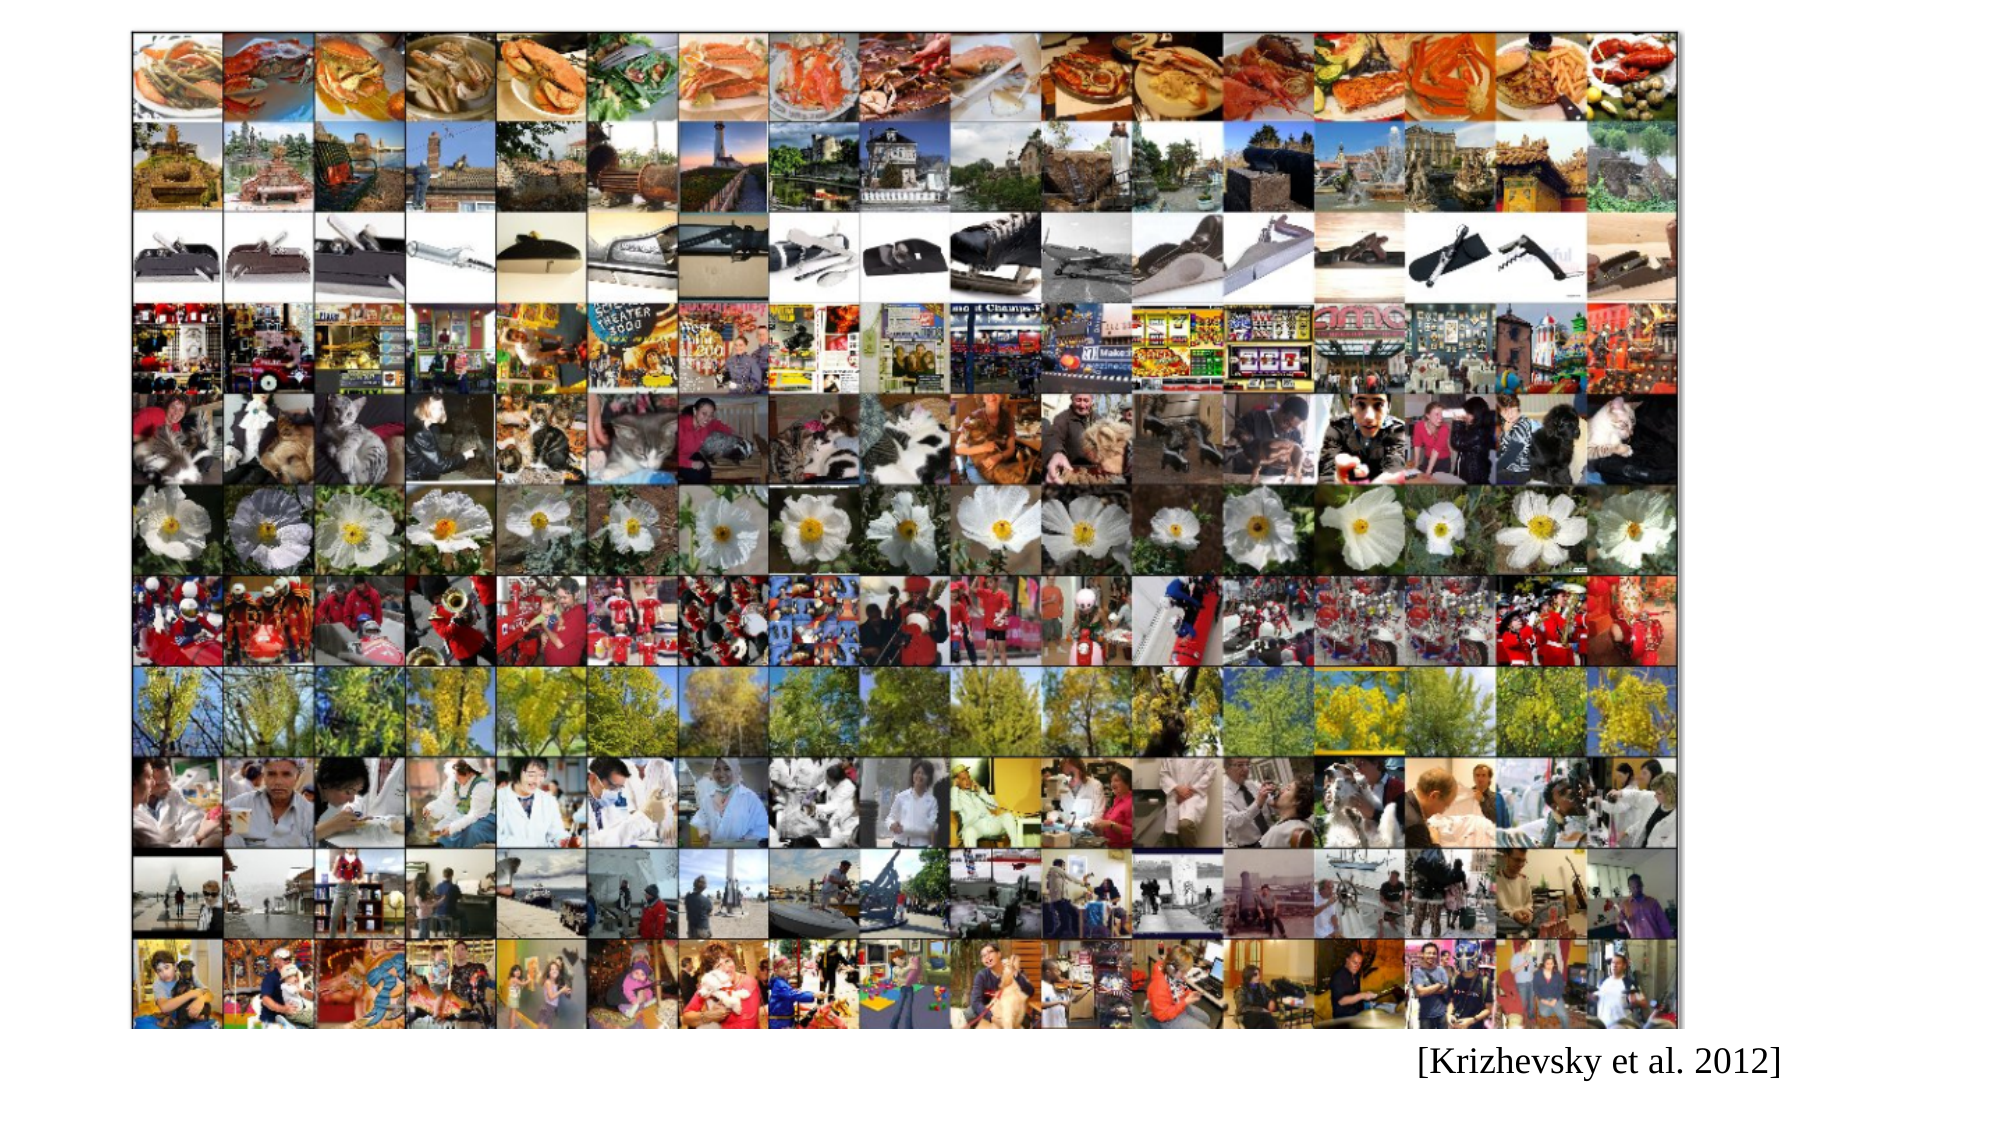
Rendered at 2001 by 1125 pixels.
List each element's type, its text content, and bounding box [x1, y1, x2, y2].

text_box [Krizhevsky et al. 2012] [1402, 1028, 1798, 1089]
picture [124, 24, 1685, 1030]
